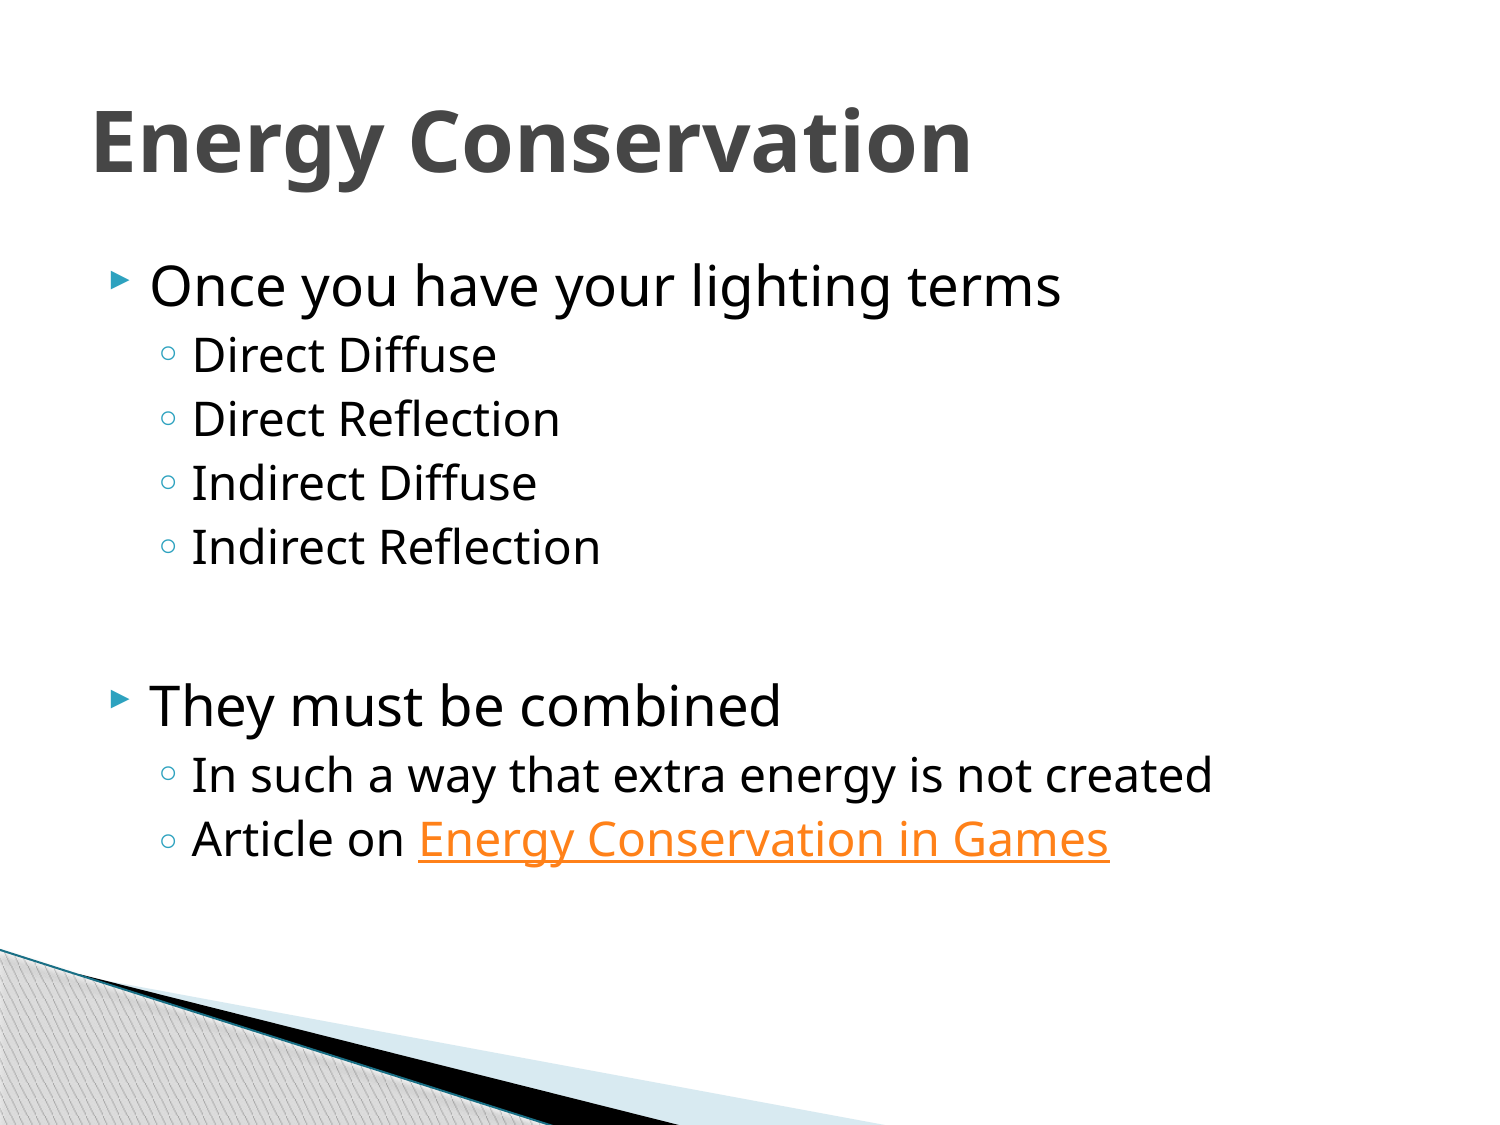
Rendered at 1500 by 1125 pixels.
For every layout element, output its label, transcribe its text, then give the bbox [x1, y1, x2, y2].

list Once you have your lighting terms Direct Diffuse Direct Reflection Indirect Diffuse Indirect Reflection They must be combined In such a way that extra energy is not created Article on Energy Conservation in Games [75, 243, 1425, 986]
title Energy Conservation [75, 45, 1425, 233]
